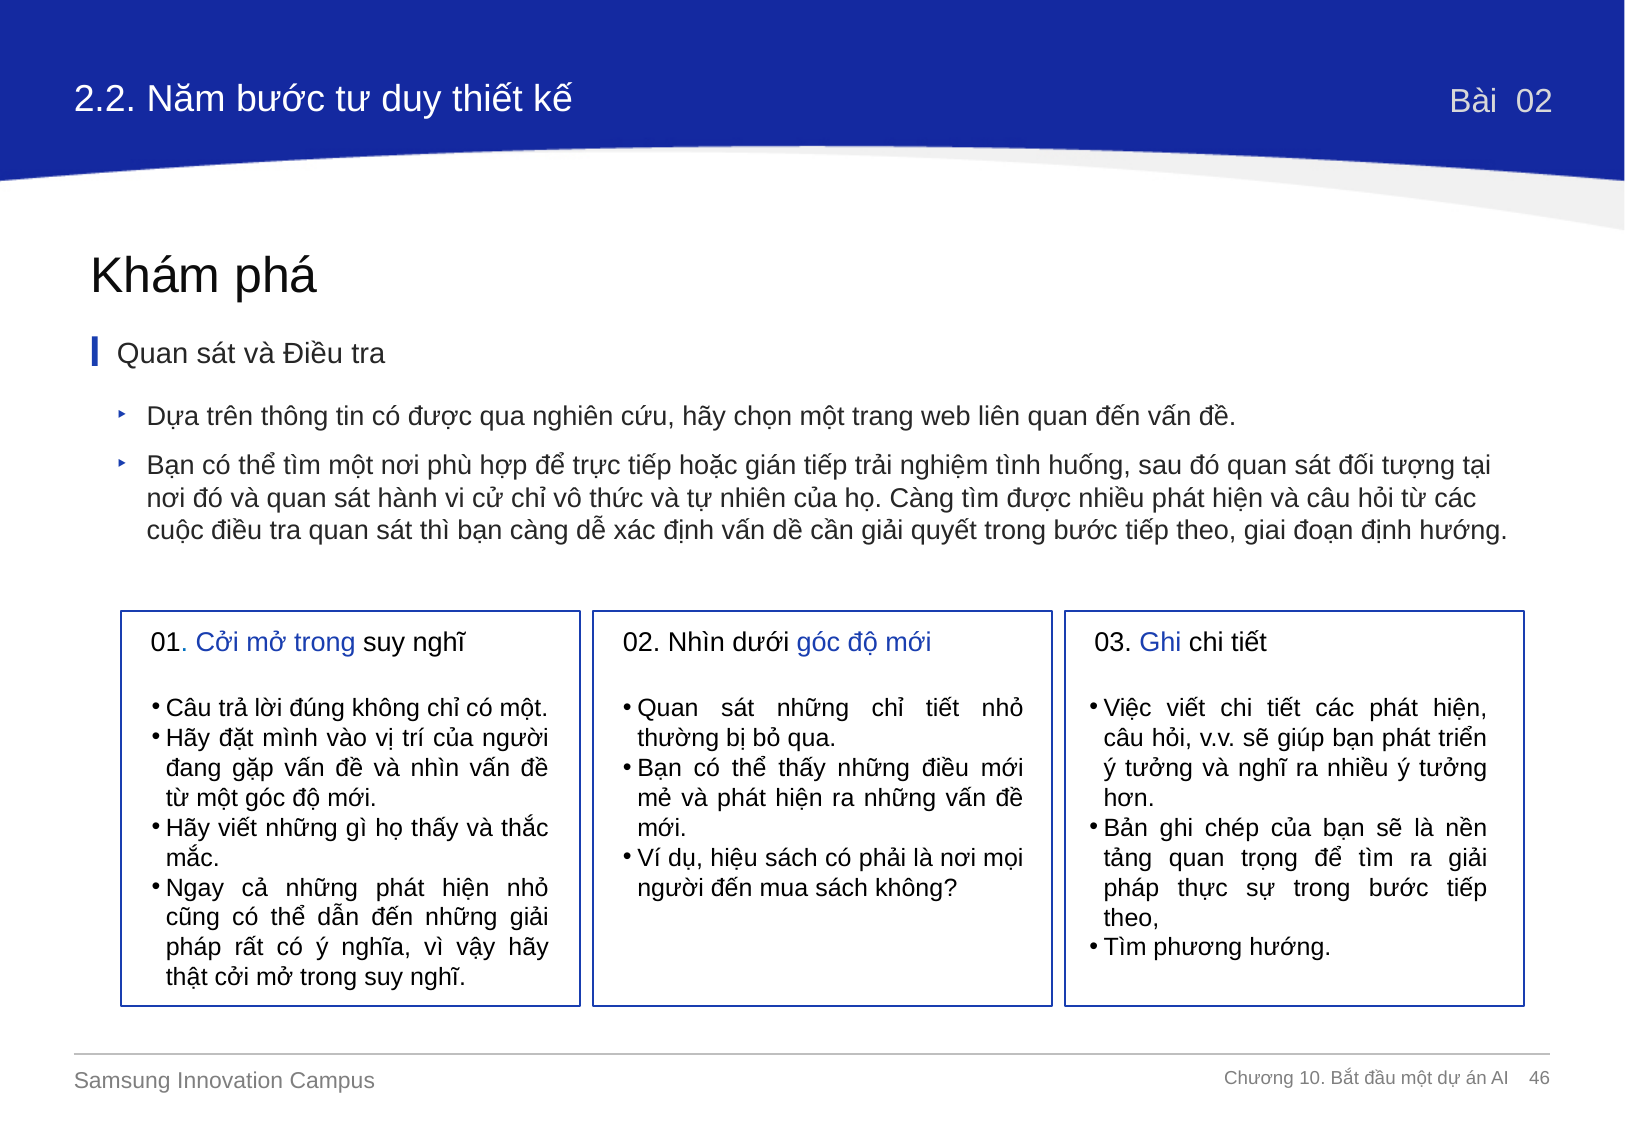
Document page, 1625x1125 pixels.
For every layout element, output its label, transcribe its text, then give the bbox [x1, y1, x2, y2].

picture [0, 0, 1625, 1125]
text_box Dựa trên thông tin có được qua nghiên cứu, hãy chọn một trang web liên quan đến vấn đề. Bạn có thể tìm một nơi phù hợp để trực tiếp hoặc gián tiếp trải nghiệm tình huống, sau đó quan sát đối tượng tại nơi đó và quan sát hành vi cử chỉ vô thức và tự nhiên của họ. Càng tìm được nhiều phát hiện và câu hỏi từ các cuộc điều tra quan sát thì bạn càng dễ xác định vấn dề cần giải quyết trong bước tiếp theo, giai đoạn định hướng. [116, 386, 1533, 558]
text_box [73, 73, 1554, 120]
text_box Khám phá [89, 242, 1533, 303]
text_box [120, 611, 1525, 1007]
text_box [91, 334, 1533, 371]
